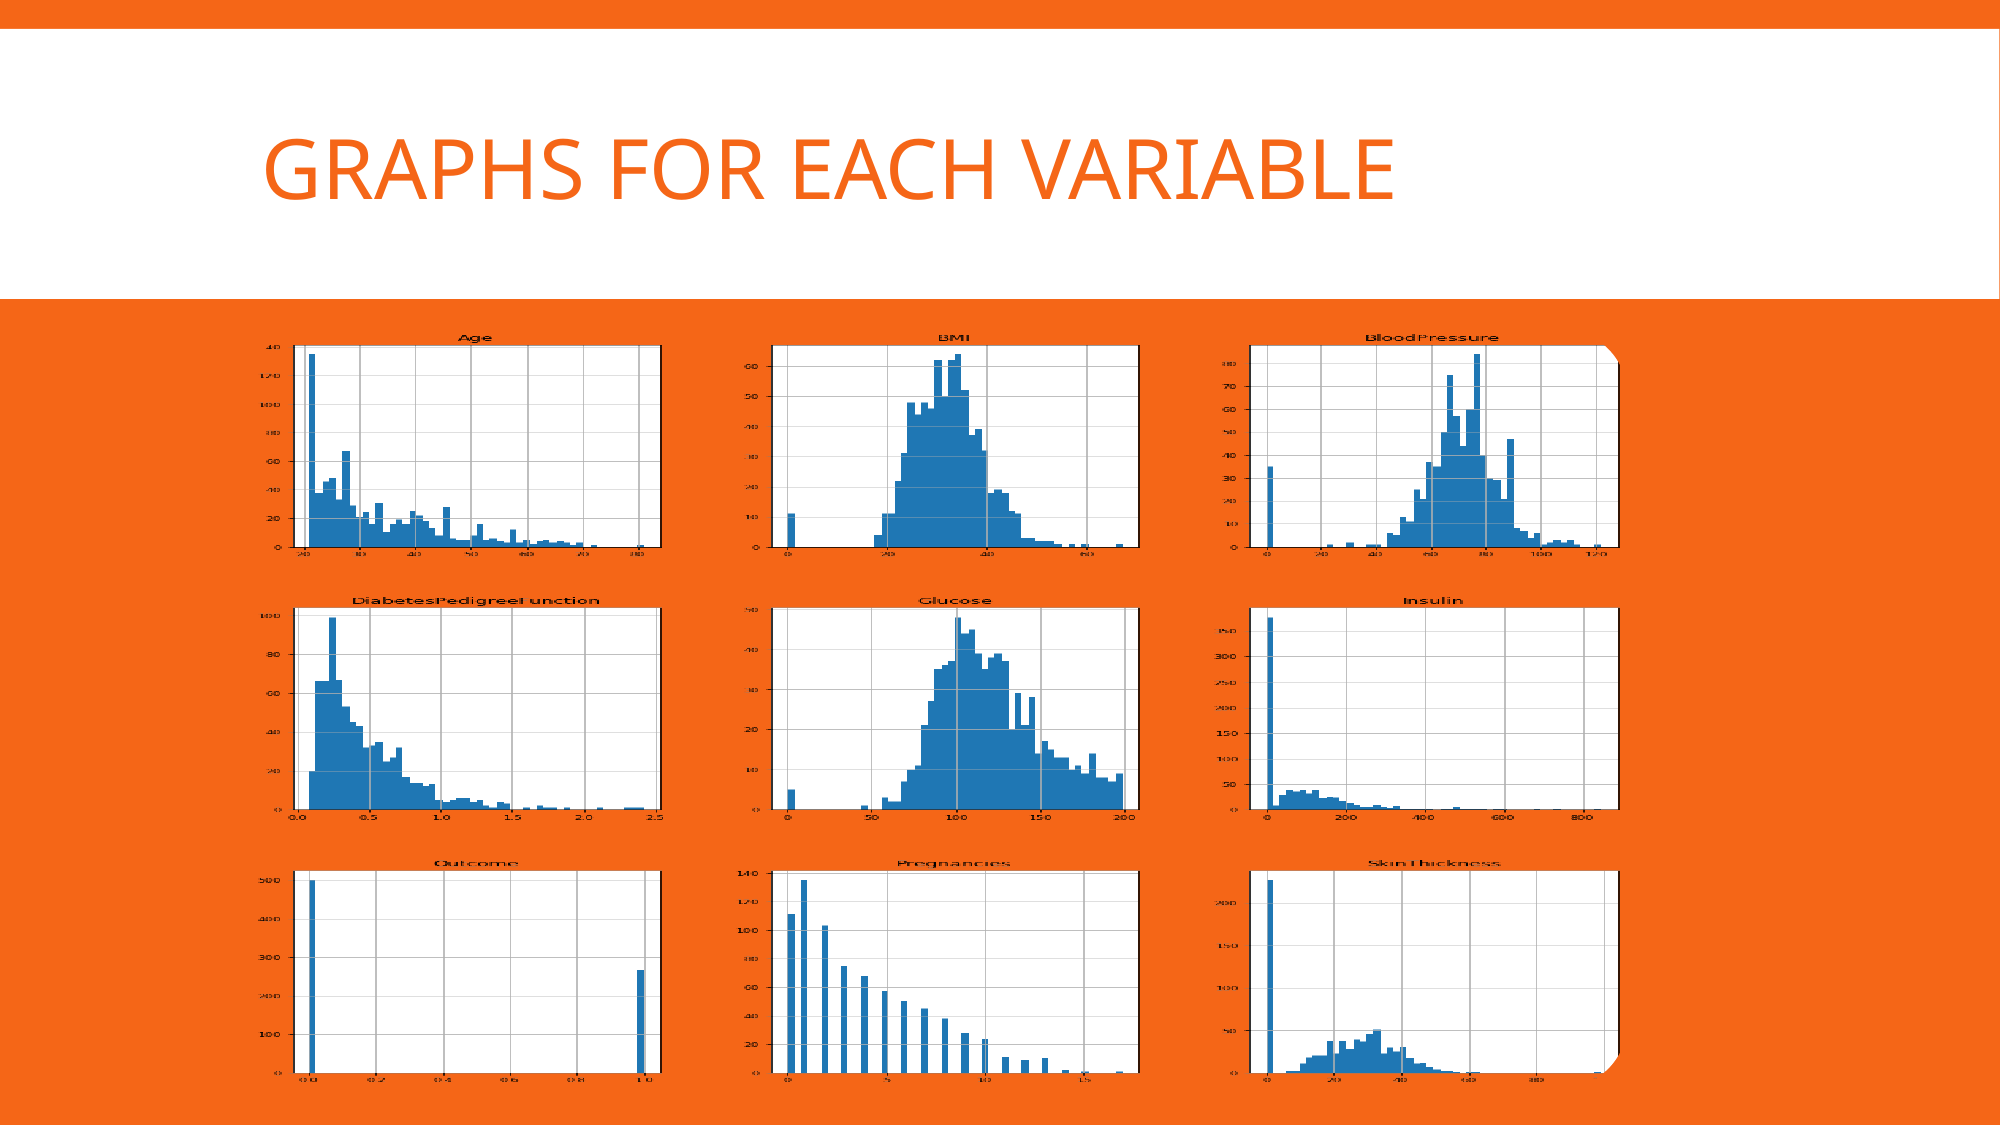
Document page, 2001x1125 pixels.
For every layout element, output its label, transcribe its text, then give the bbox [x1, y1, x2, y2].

title Graphs for each variable [246, 116, 1946, 232]
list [246, 329, 1628, 1089]
